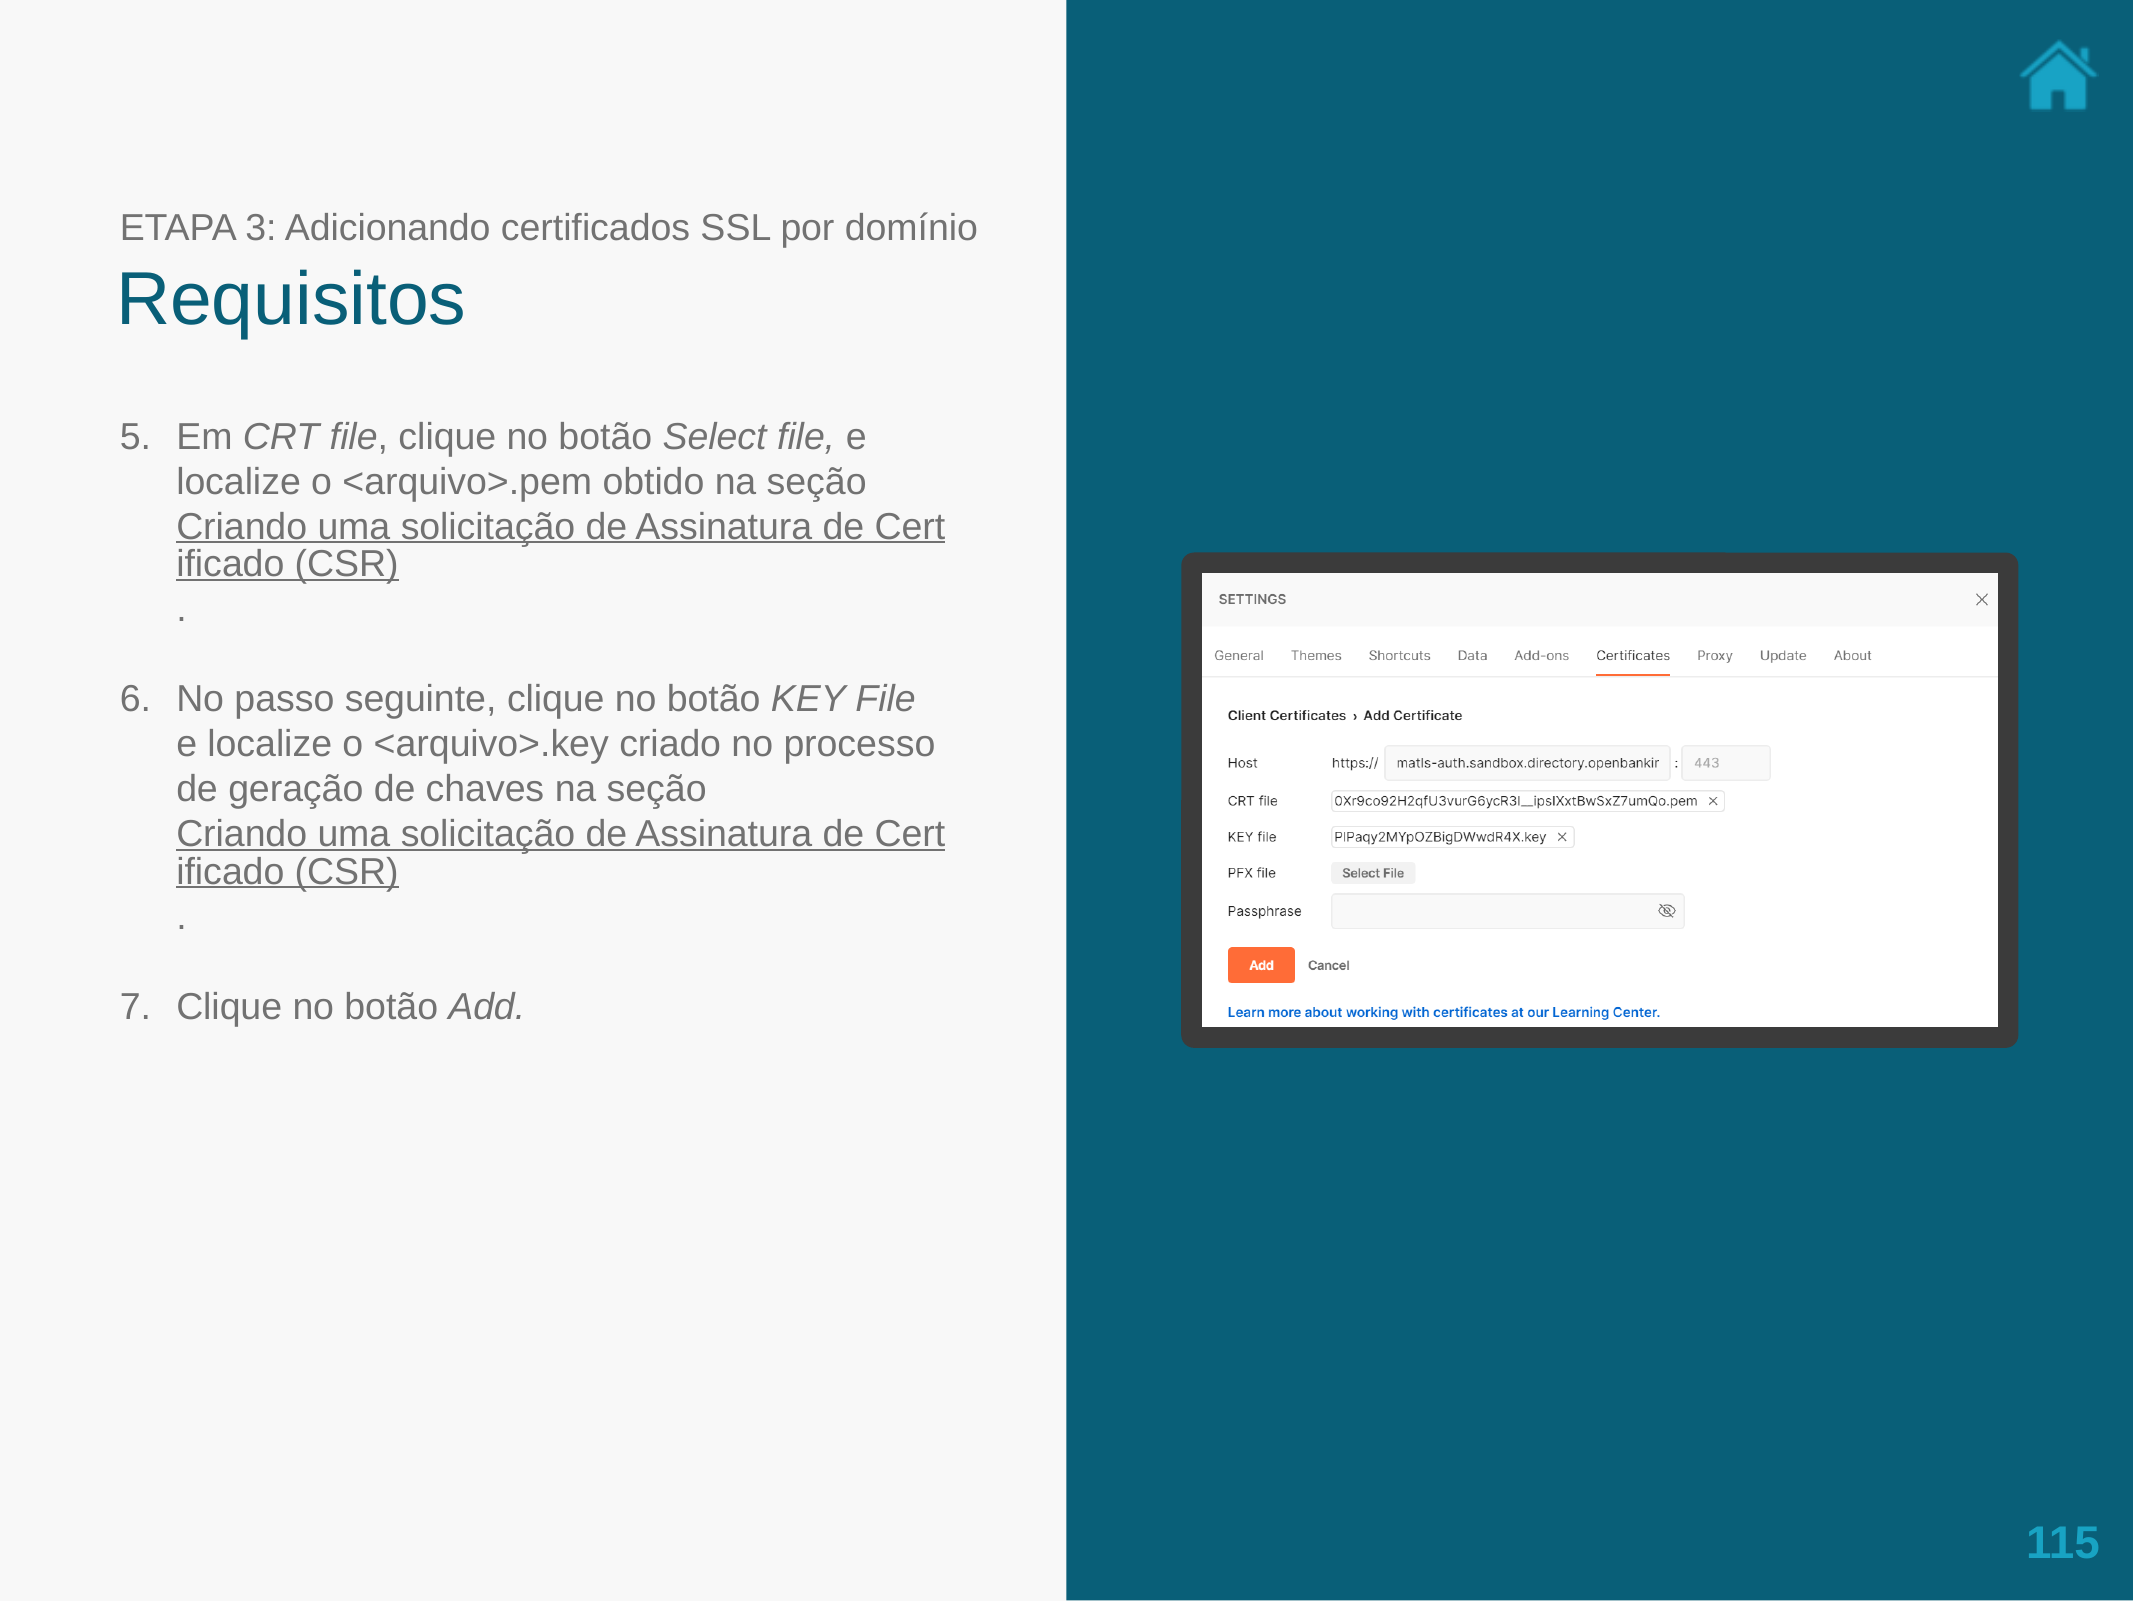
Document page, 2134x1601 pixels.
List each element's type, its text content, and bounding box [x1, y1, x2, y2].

text_box Em CRT file, clique no botão Select file, e localize o <arquivo>.pem obtido na seção Criando uma solicitação de Assinatura de Certificado (CSR). No passo seguinte, clique no botão KEY File e localize o <arquivo>.key criado no processo de geração de chaves na seção Criando uma solicitação de Assinatura de Certificado (CSR). Clique no botão Add. [119, 411, 947, 952]
text_box Requisitos [115, 249, 490, 341]
slide_number 115 [1979, 1504, 2101, 1576]
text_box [1181, 552, 2019, 1049]
text_box ETAPA 3: Adicionando certificados SSL por domínio [119, 202, 1019, 248]
text_box [1977, 0, 2134, 145]
